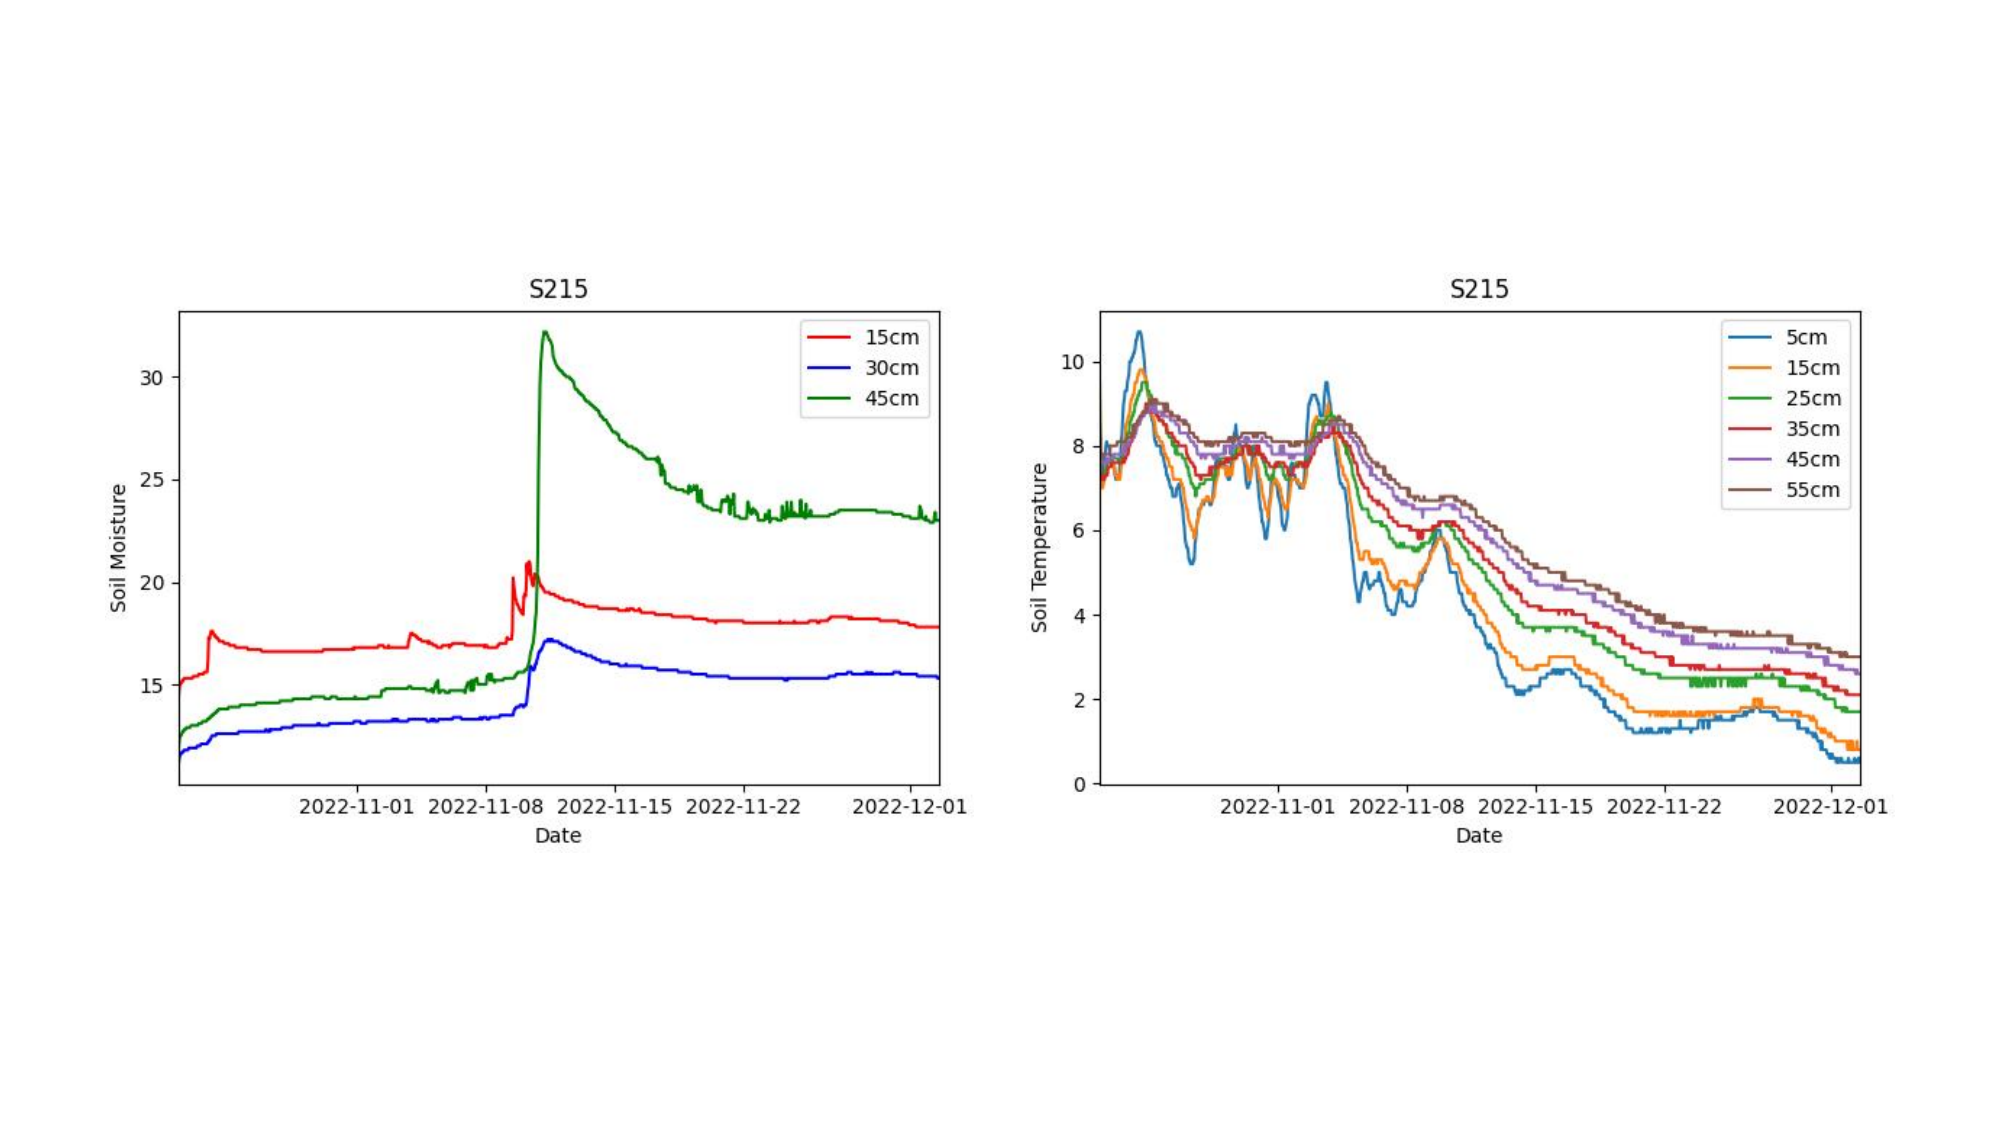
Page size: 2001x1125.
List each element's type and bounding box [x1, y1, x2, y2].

picture [1026, 272, 1895, 853]
picture [105, 272, 974, 853]
